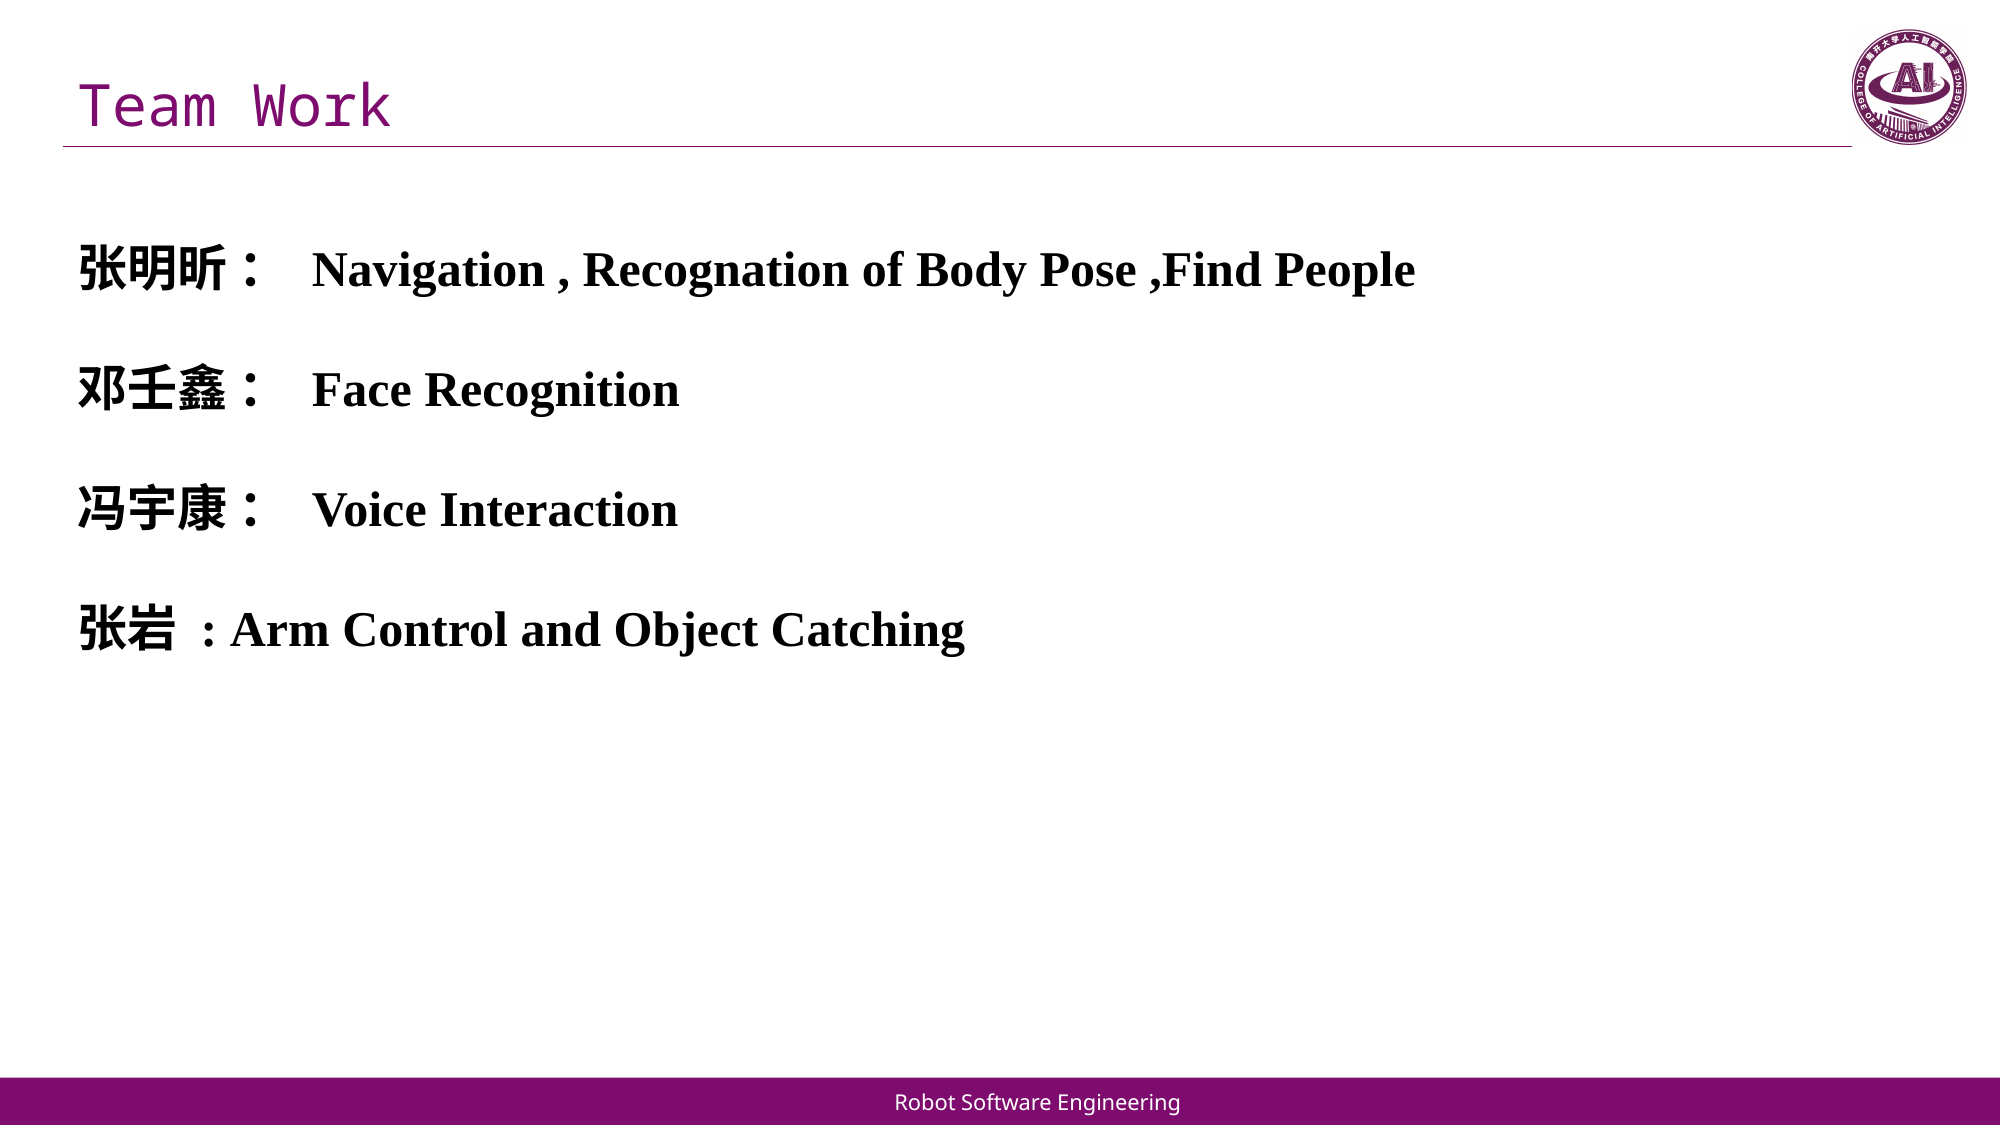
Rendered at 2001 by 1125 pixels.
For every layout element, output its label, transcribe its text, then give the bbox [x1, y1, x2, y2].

footer Robot Software Engineering [399, 1077, 1676, 1125]
slide_number [0, 1077, 375, 1125]
text_box 张明昕 ： Navigation , Recognation of Body Pose ,Find People 邓壬鑫 ： Face Recognition 冯宇康 ： Voice Interaction 张岩 : Arm Control and Object Catching [62, 229, 1862, 664]
text_box Team Work [62, 60, 430, 146]
picture [1851, 28, 1971, 147]
slide_number [1676, 1077, 2000, 1125]
